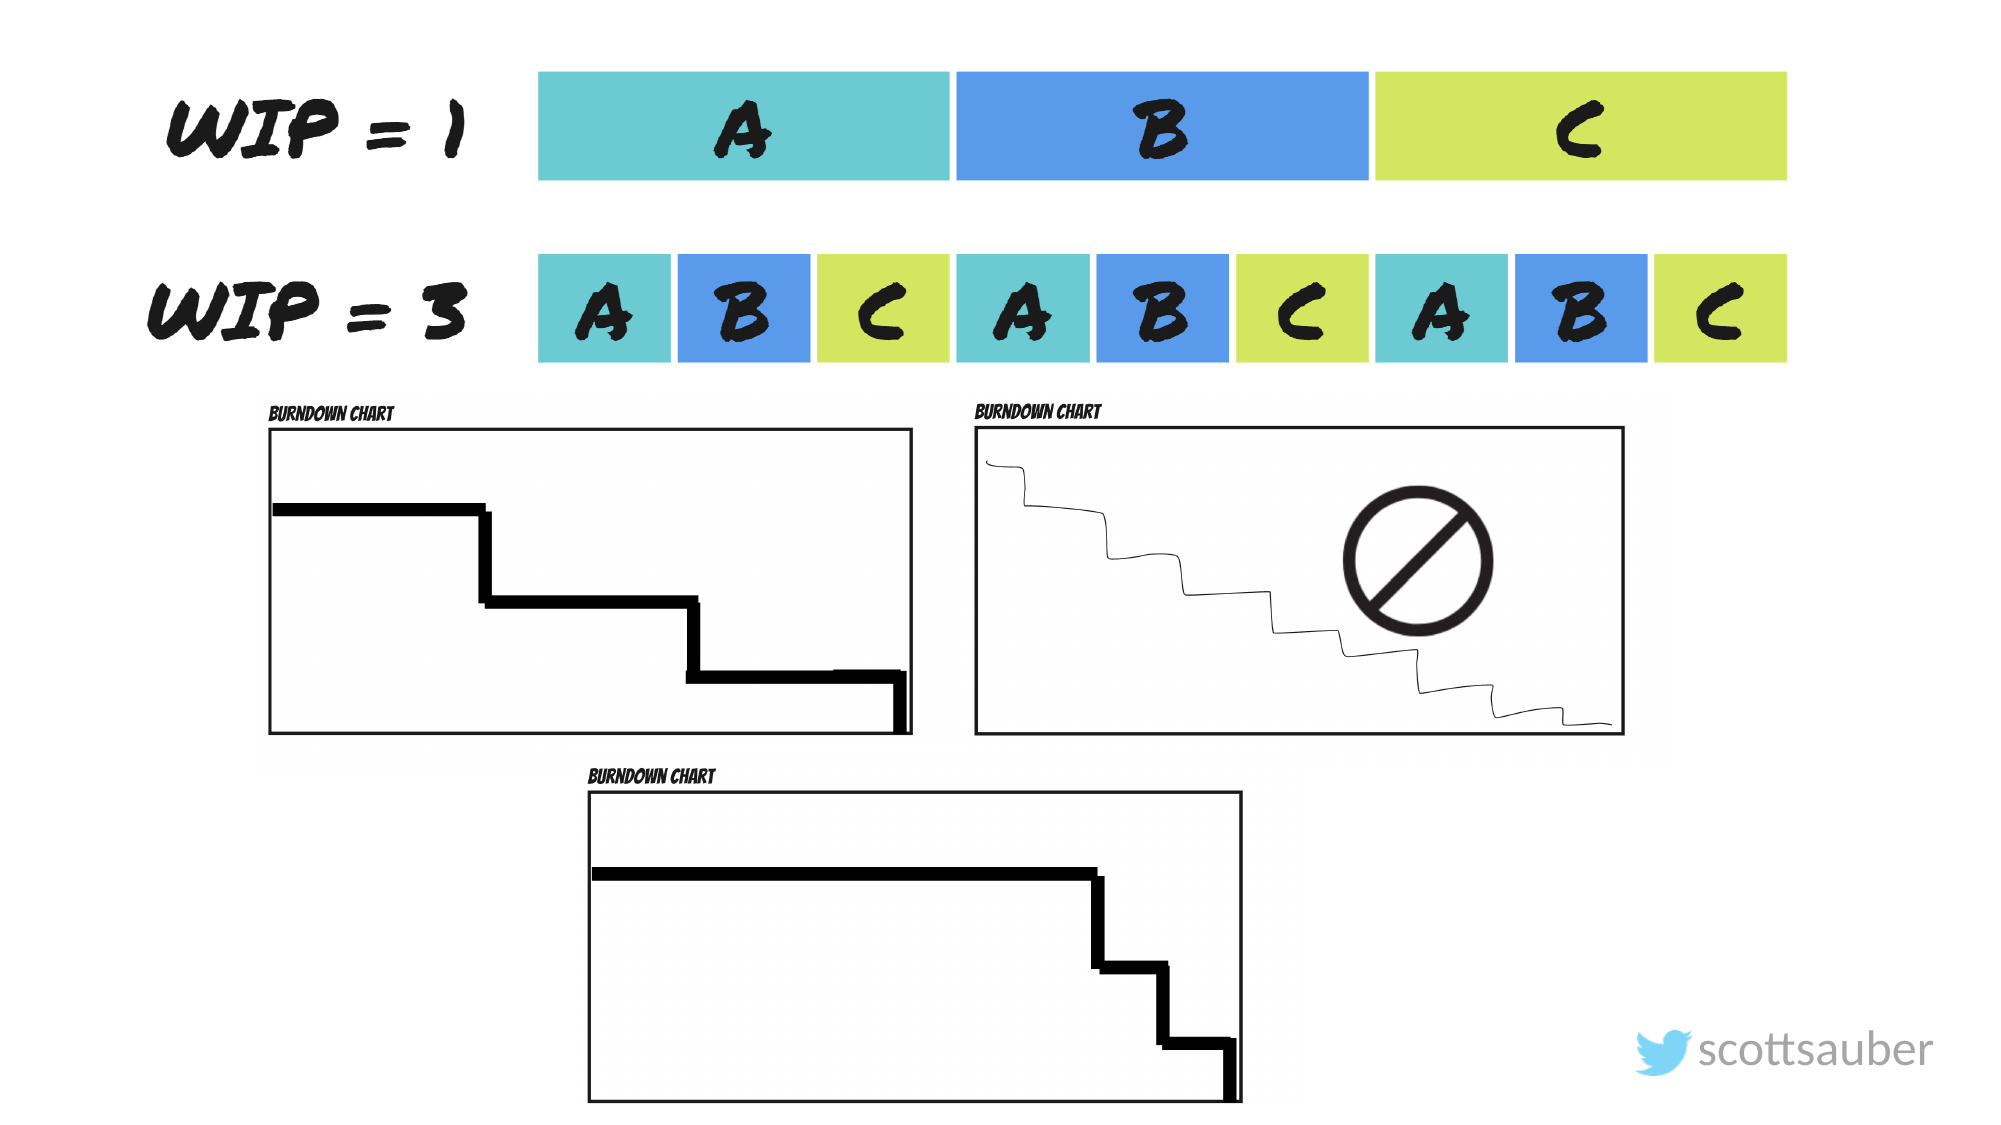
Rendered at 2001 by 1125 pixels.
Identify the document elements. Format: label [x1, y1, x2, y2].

text_box [1635, 1014, 1986, 1093]
picture [113, 32, 1887, 1111]
